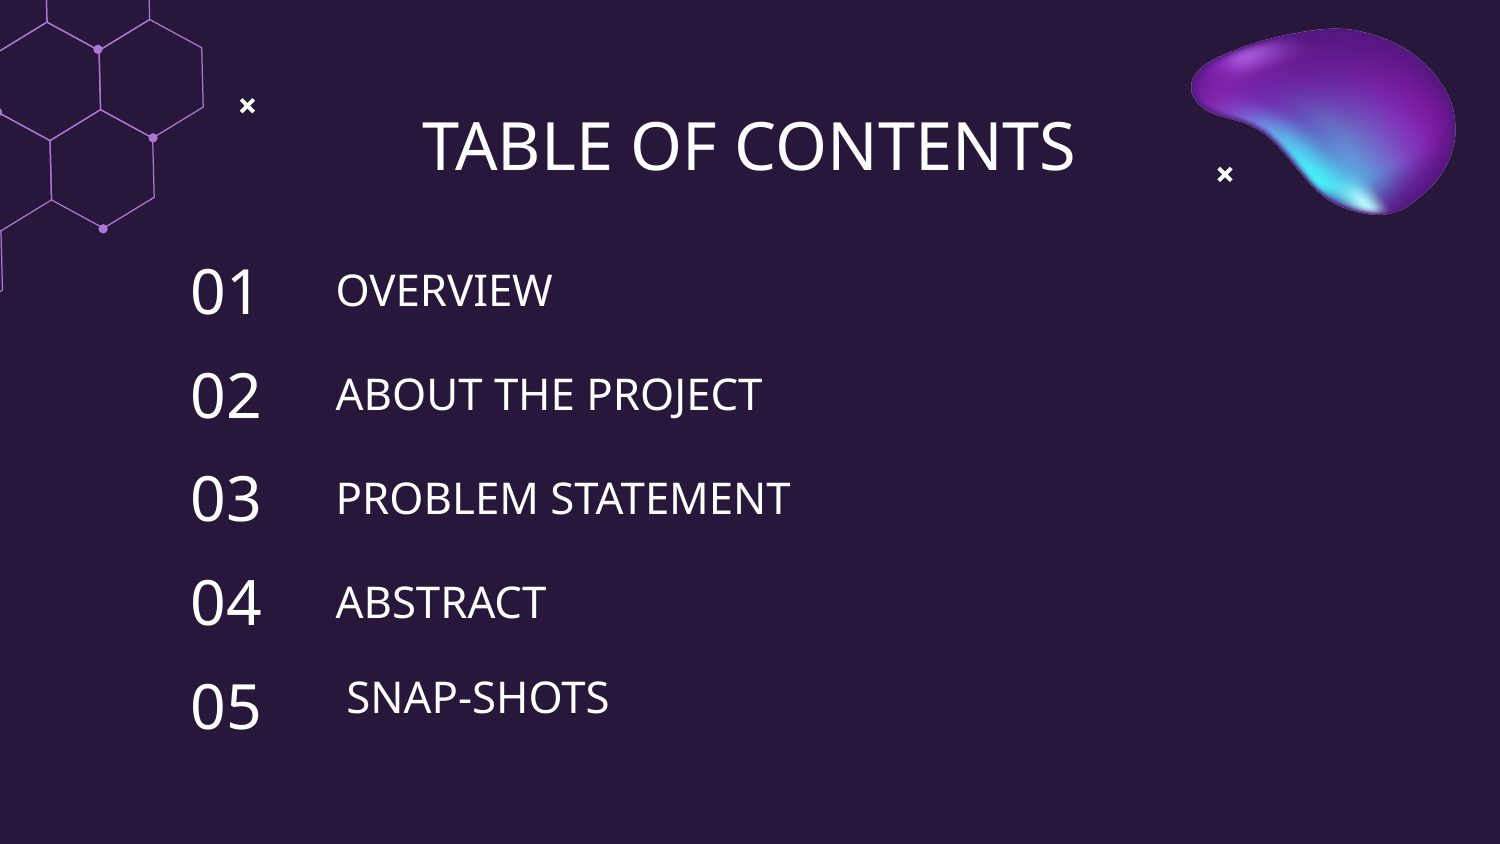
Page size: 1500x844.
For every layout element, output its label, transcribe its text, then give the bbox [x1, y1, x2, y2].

subtitle PROBLEM STATEMENT [320, 457, 935, 537]
title 05 [146, 664, 307, 745]
title 03 [146, 457, 307, 537]
title 01 [146, 249, 307, 329]
title 04 [146, 561, 307, 641]
subtitle ABSTRACT [320, 561, 935, 641]
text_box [240, 99, 254, 113]
title TABLE OF CONTENTS [118, 88, 1185, 183]
subtitle ABOUT THE PROJECT [320, 353, 935, 433]
subtitle OVERVIEW [320, 249, 935, 329]
title 02 [146, 353, 307, 433]
picture [1166, 0, 1486, 243]
subtitle SNAP-SHOTS [331, 656, 946, 737]
